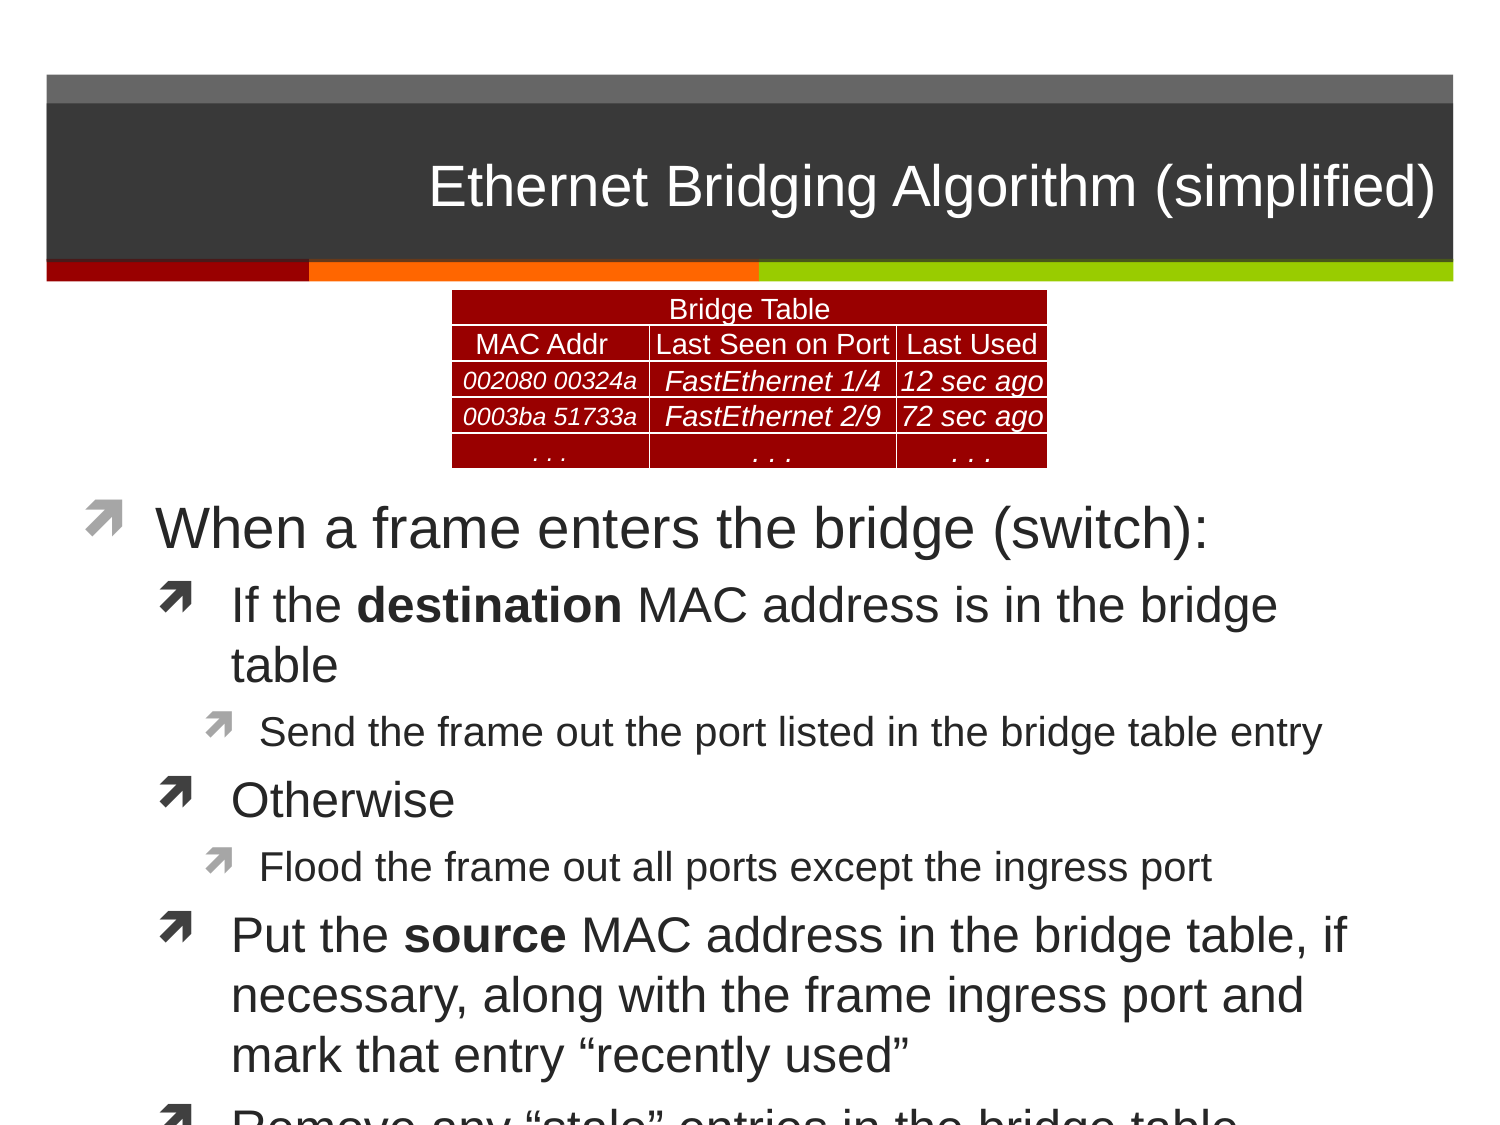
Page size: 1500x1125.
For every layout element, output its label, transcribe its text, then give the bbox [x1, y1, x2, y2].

list When a frame enters the bridge (switch): If the destination MAC address is in the bridge table Send the frame out the port listed in the bridge table entry Otherwise Flood the frame out all ports except the ingress port Put the source MAC address in the bridge table, if necessary, along with the frame ingress port and mark that entry “recently used” Remove any “stale” entries in the bridge table [65, 482, 1416, 1119]
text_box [451, 289, 1049, 470]
title Ethernet Bridging Algorithm (simplified) [46, 103, 1454, 263]
